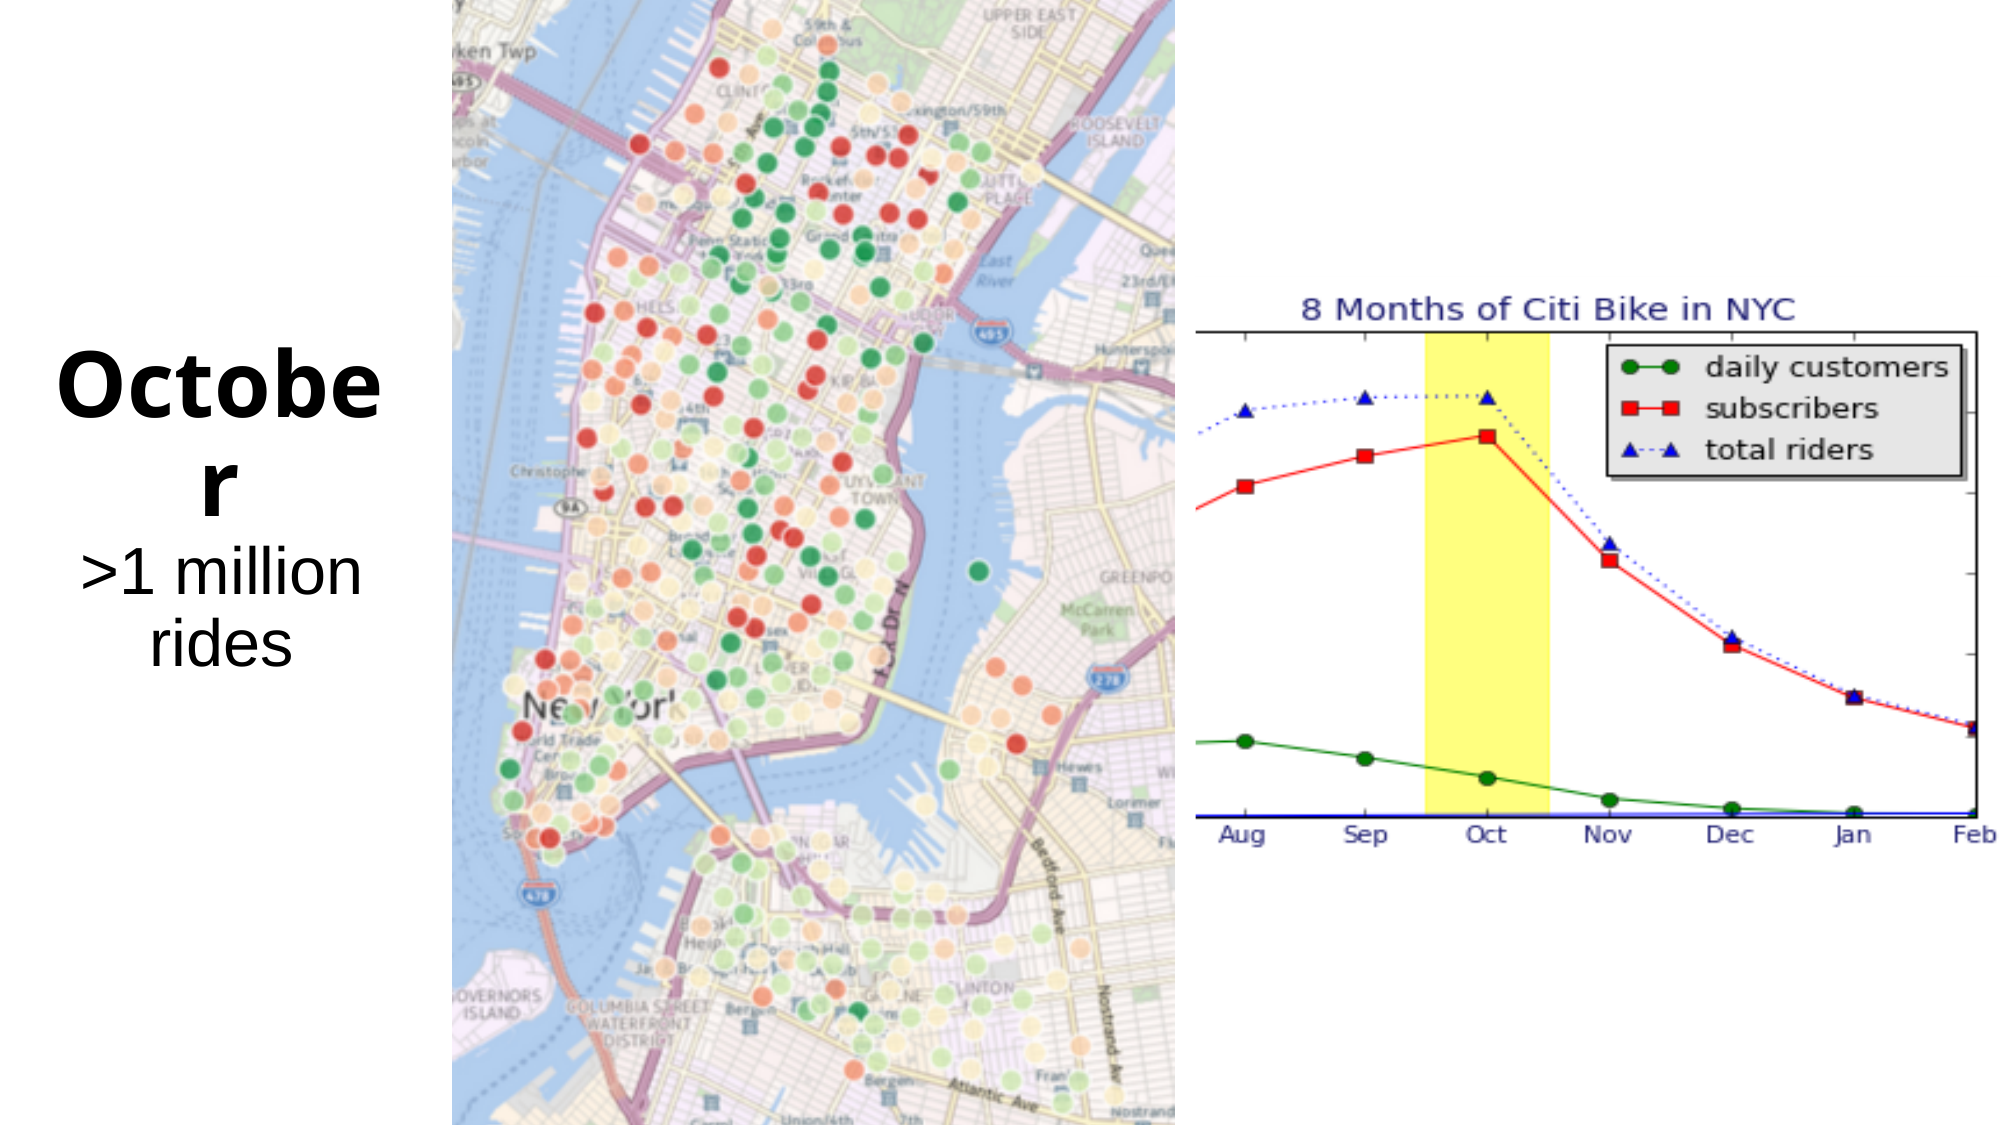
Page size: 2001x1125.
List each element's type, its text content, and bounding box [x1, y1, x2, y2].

picture [1195, 275, 2001, 876]
text_box October [34, 312, 405, 484]
picture [452, 0, 1175, 1125]
text_box >1 million rides [0, 484, 452, 733]
